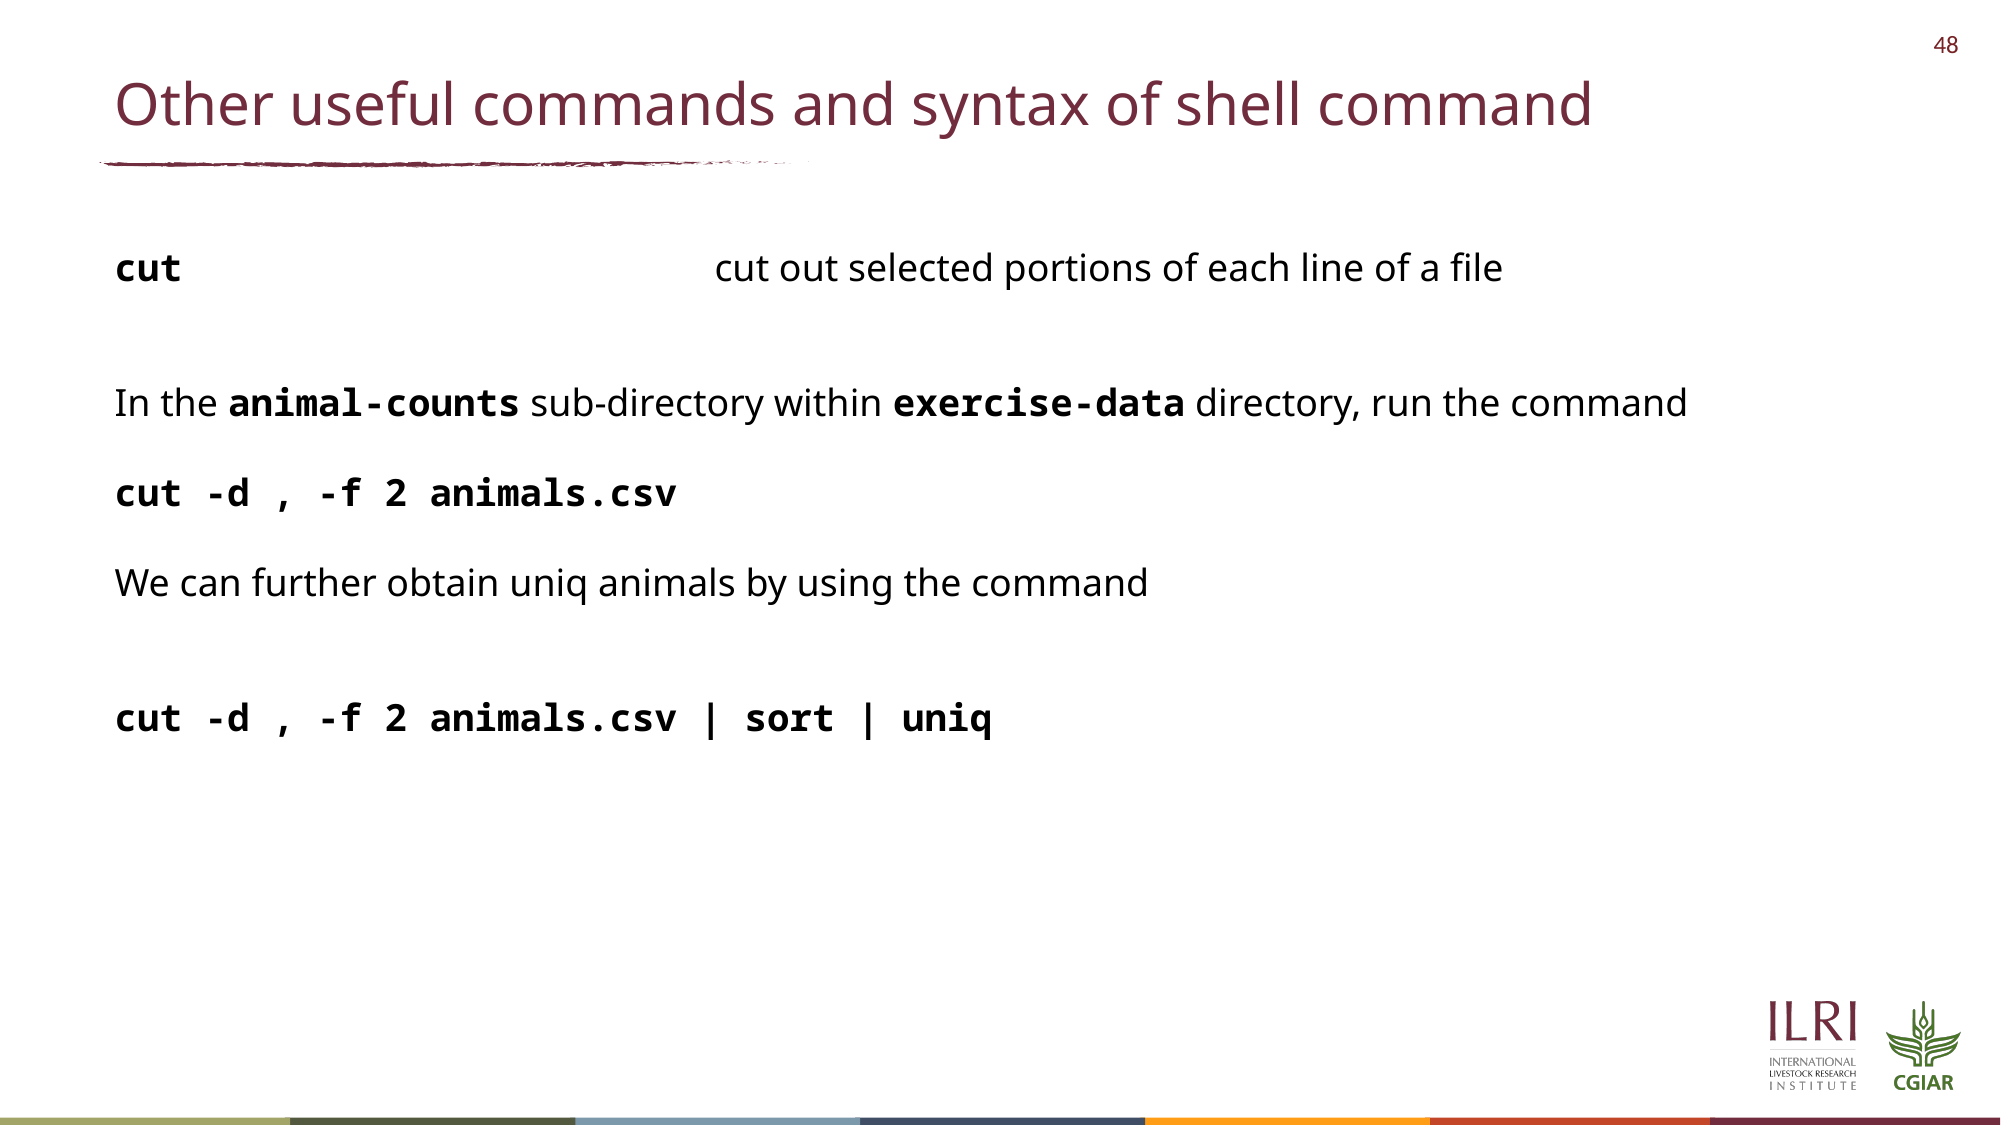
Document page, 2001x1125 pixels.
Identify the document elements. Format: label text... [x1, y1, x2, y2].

picture [99, 160, 809, 168]
picture [1770, 1001, 1961, 1090]
text_box cut cut out selected portions of each line of a file In the animal-counts sub-directory within exercise-data directory, run the command cut -d , -f 2 animals.csv We can further obtain uniq animals by using the command cut -d , -f 2 animals.csv | sort | uniq [99, 236, 1861, 792]
text_box Other useful commands and syntax of shell command [99, 49, 1881, 145]
